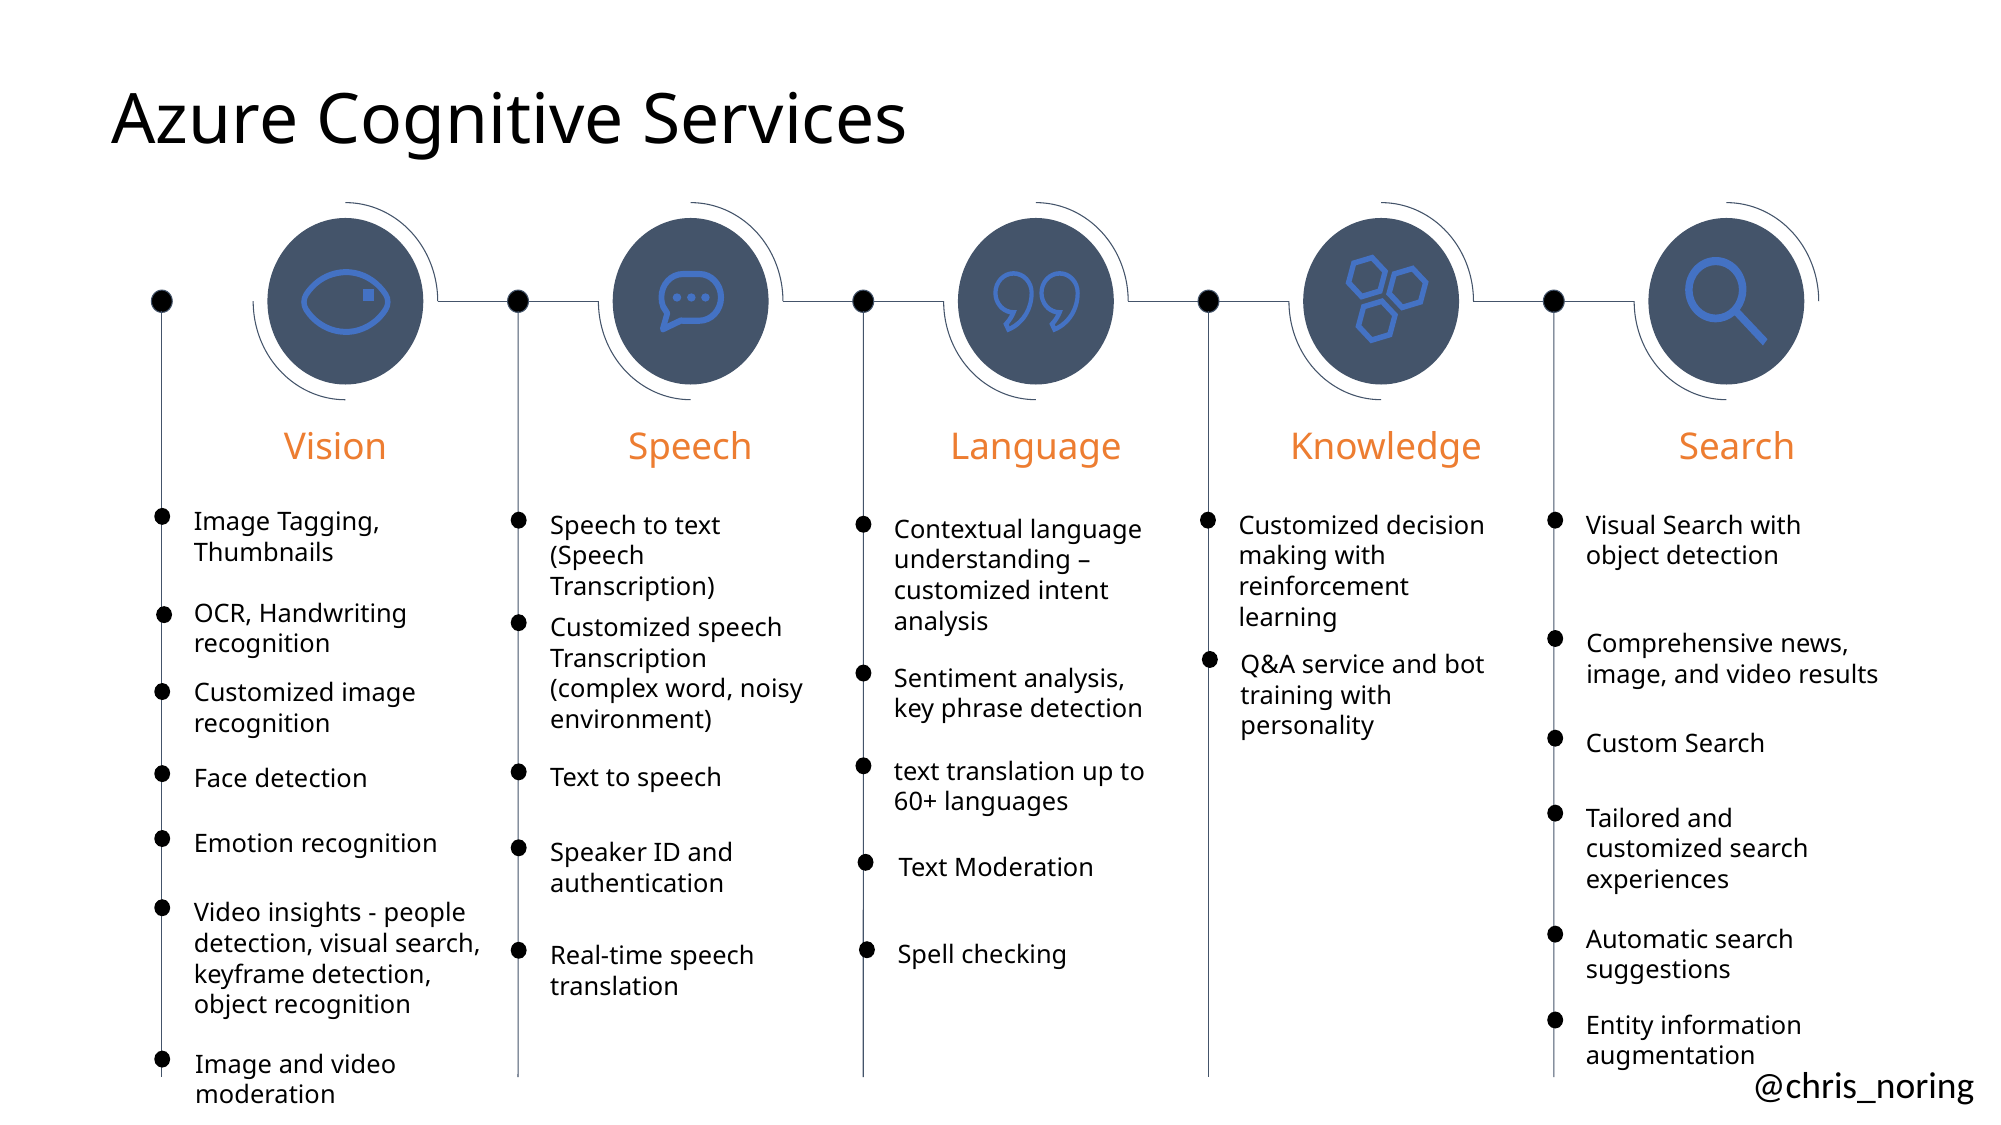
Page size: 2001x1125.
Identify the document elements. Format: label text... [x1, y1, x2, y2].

text_box [153, 682, 161, 701]
text_box [266, 217, 424, 386]
text_box [1542, 302, 1565, 313]
text_box [1209, 511, 1217, 529]
text_box Knowledge [1555, 404, 1560, 485]
text_box [864, 515, 872, 534]
text_box Speech to text (Speech Transcription) [550, 508, 808, 590]
text_box Face detection [193, 762, 459, 827]
text_box Image Tagging, Thumbnails OCR, Handwriting recognition [193, 504, 473, 586]
text_box [864, 853, 875, 872]
text_box [507, 302, 529, 313]
text_box text translation up to 60+ languages [893, 754, 1152, 835]
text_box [992, 269, 1080, 333]
text_box [155, 606, 161, 623]
text_box Visual Search with object detection [1585, 508, 1843, 590]
text_box [510, 839, 517, 857]
text_box [1546, 511, 1553, 529]
text_box [1726, 202, 1820, 302]
text_box [519, 762, 528, 781]
text_box [1546, 804, 1553, 822]
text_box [300, 267, 391, 335]
text_box Emotion recognition [193, 827, 459, 908]
text_box Entity information augmentation [1585, 1008, 1843, 1089]
text_box [1546, 925, 1553, 943]
text_box [162, 507, 171, 526]
text_box Video insights - people detection, visual search, keyframe detection, object recognition [193, 896, 506, 977]
text_box Vision [162, 404, 510, 485]
text_box Search [1563, 404, 1911, 485]
text_box [1546, 1011, 1553, 1029]
text_box [519, 941, 528, 960]
text_box [1197, 302, 1220, 313]
text_box [162, 605, 173, 624]
text_box [519, 511, 528, 530]
text_box [162, 829, 171, 848]
text_box [957, 217, 1115, 386]
text_box [1554, 925, 1564, 944]
text_box [1542, 289, 1565, 301]
text_box [1288, 301, 1382, 401]
text_box [854, 664, 863, 682]
text_box [1381, 202, 1475, 302]
text_box Custom Search [1585, 726, 1843, 801]
text_box [510, 941, 517, 959]
text_box [510, 511, 517, 529]
text_box [519, 838, 528, 857]
text_box [1647, 217, 1805, 386]
text_box [510, 763, 517, 781]
text_box [1546, 729, 1553, 747]
text_box Speaker ID and authentication [550, 836, 814, 917]
text_box Text to speech [550, 760, 808, 841]
text_box Customized decision making with reinforcement learning [1238, 508, 1496, 590]
text_box [150, 289, 173, 313]
text_box Image and video moderation [195, 1047, 517, 1125]
text_box [153, 829, 161, 848]
text_box Text Moderation [1209, 850, 1220, 932]
text_box Sentiment analysis, key phrase detection [893, 661, 1152, 742]
text_box [1197, 289, 1220, 301]
text_box Language [864, 404, 1208, 485]
text_box [857, 853, 863, 871]
text_box [510, 614, 517, 632]
text_box [854, 515, 863, 534]
text_box Speech [519, 404, 862, 485]
text_box [1554, 511, 1564, 530]
text_box [690, 202, 784, 302]
text_box [1554, 804, 1564, 823]
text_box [1339, 255, 1423, 348]
text_box [1209, 650, 1219, 669]
text_box [597, 301, 691, 401]
text_box @chris_noring [1737, 1053, 1990, 1113]
text_box [1685, 257, 1768, 346]
text_box [1633, 301, 1727, 401]
text_box [864, 940, 876, 959]
text_box [153, 507, 161, 526]
text_box [1035, 202, 1129, 302]
text_box [162, 1050, 171, 1069]
text_box [162, 764, 171, 783]
text_box [1302, 217, 1460, 386]
text_box [153, 764, 161, 783]
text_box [657, 269, 725, 334]
text_box [1201, 650, 1208, 668]
text_box [943, 301, 1036, 401]
text_box [153, 1050, 161, 1068]
text_box [252, 301, 346, 401]
text_box Automatic search suggestions [1585, 922, 1843, 1003]
text_box [852, 302, 875, 313]
text_box [864, 664, 872, 682]
text_box Q&A service and bot training with personality [1240, 648, 1498, 729]
text_box Customized image recognition [193, 676, 451, 757]
text_box Spell checking [897, 938, 1155, 1019]
title Azure Cognitive Services [96, 75, 1904, 166]
text_box Contextual language understanding – customized intent analysis [893, 512, 1152, 594]
text_box [1554, 1010, 1564, 1030]
text_box [864, 756, 872, 775]
text_box Text Moderation [898, 850, 1208, 932]
text_box [1546, 630, 1553, 647]
text_box [1199, 511, 1208, 530]
text_box [162, 898, 171, 917]
text_box Comprehensive news, image, and video results [1586, 627, 1899, 708]
text_box [507, 289, 529, 301]
text_box Real-time speech translation [550, 938, 808, 1020]
text_box [1554, 629, 1564, 648]
text_box [852, 289, 875, 301]
text_box [162, 682, 171, 701]
text_box Tailored and customized search experiences [1585, 801, 1843, 883]
text_box [1554, 729, 1564, 748]
text_box [612, 217, 770, 386]
text_box [854, 756, 863, 775]
text_box [519, 613, 528, 632]
text_box Customized speech Transcription (complex word, noisy environment) [550, 611, 808, 692]
text_box [153, 899, 161, 917]
text_box [858, 941, 863, 958]
text_box Knowledge [1212, 404, 1553, 485]
text_box [345, 202, 439, 302]
